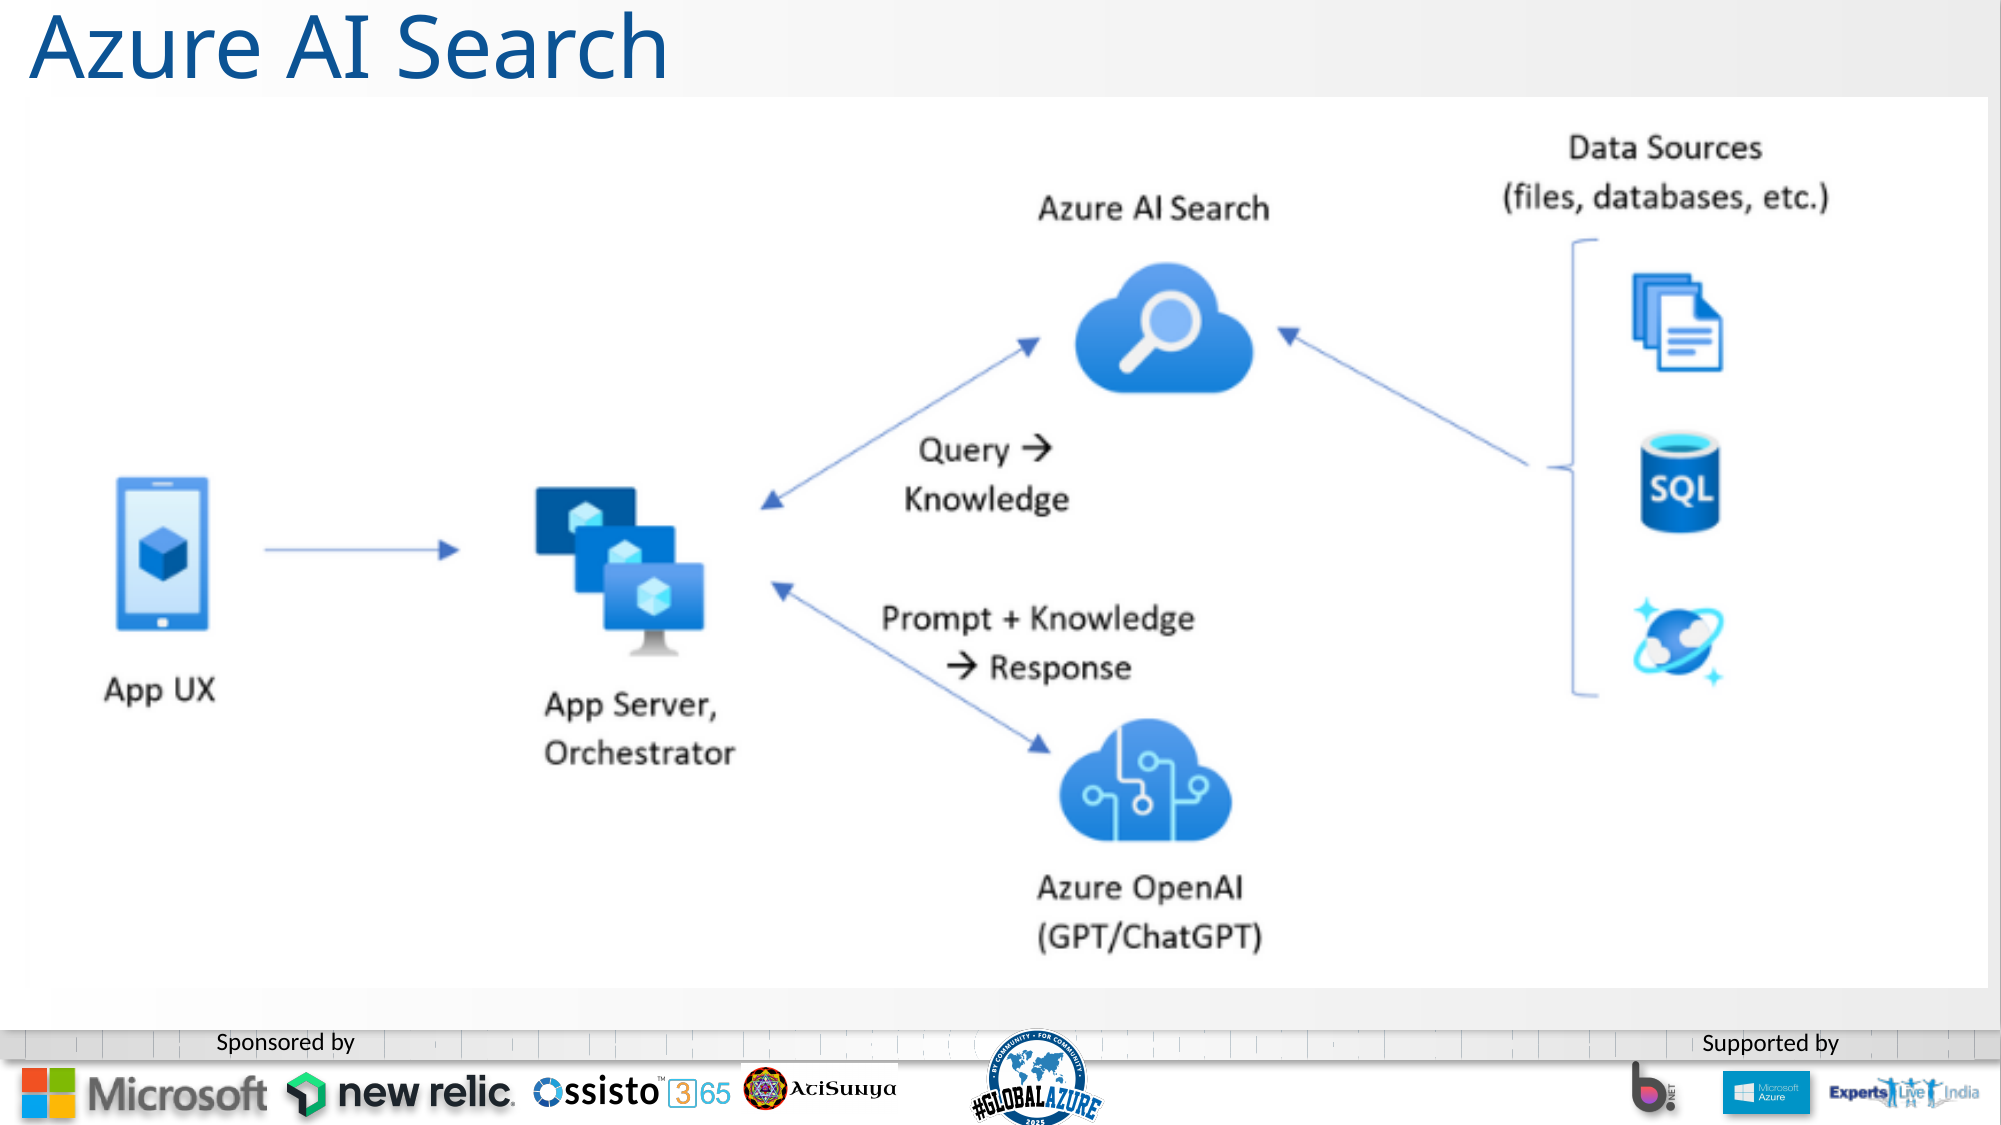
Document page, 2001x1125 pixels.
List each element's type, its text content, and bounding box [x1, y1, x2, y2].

picture [1828, 1061, 1985, 1124]
picture [287, 1072, 515, 1117]
text_box Azure AI Search [29, 0, 1026, 94]
picture [11, 97, 1989, 988]
picture [968, 1026, 1106, 1125]
picture [741, 1063, 898, 1114]
picture [528, 1063, 731, 1123]
picture [1629, 1061, 1680, 1113]
picture [22, 1068, 267, 1118]
picture [1735, 1084, 1753, 1101]
